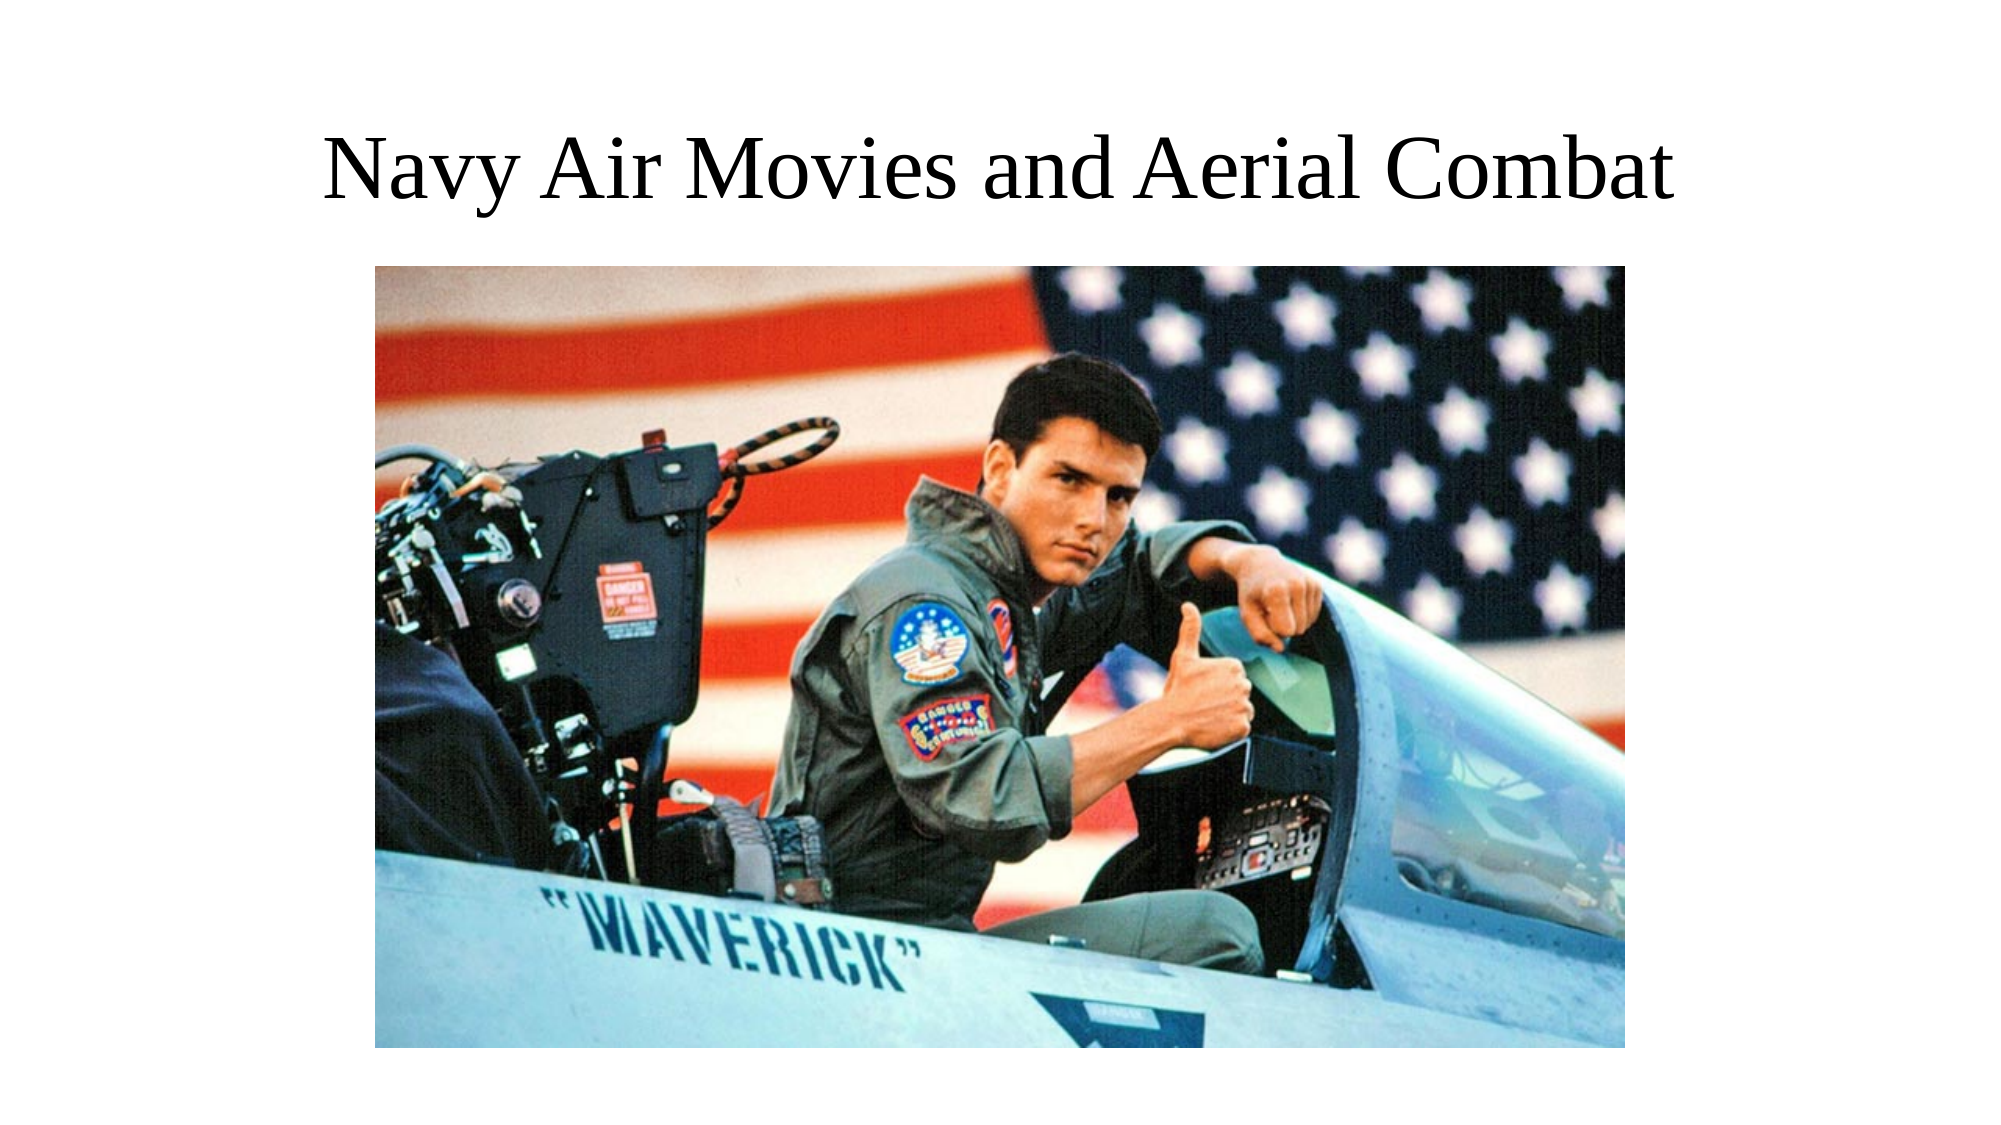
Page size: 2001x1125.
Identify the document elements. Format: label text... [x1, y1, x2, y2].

title Navy Air Movies and Aerial Combat [137, 59, 1863, 278]
picture [374, 266, 1625, 1048]
